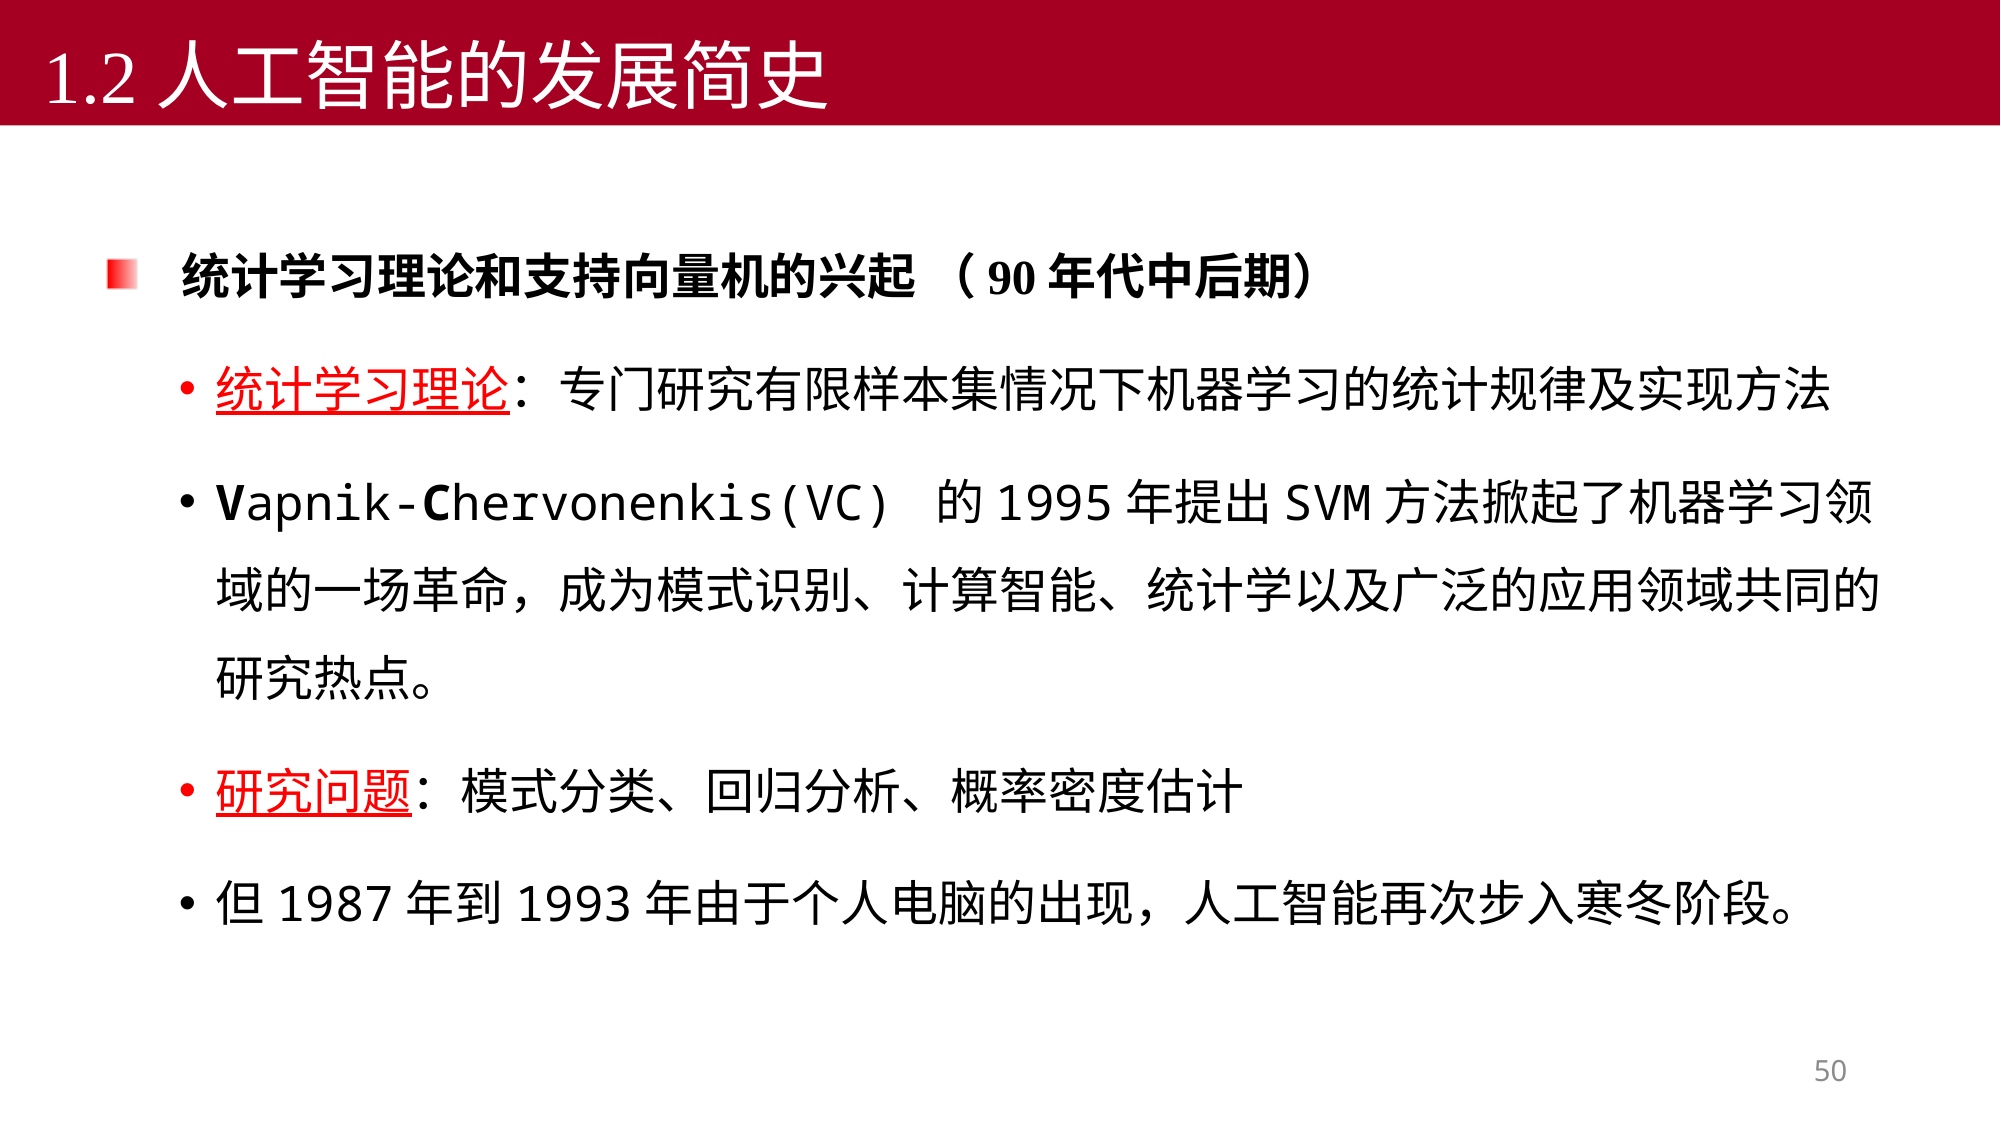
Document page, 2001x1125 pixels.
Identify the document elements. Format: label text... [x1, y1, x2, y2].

list 统计学习理论和支持向量机的兴起 （90年代中后期） 统计学习理论：专门研究有限样本集情况下机器学习的统计规律及实现方法 Vapnik-Chervonenkis(VC) 的1995年提出SVM方法掀起了机器学习领域的一场革命，成为模式识别、计算智能、统计学以及广泛的应用领域共同的研究热点。 研究问题：模式分类、回归分析、概率密度估计 但1987年到1993年由于个人电脑的出现，人工智能再次步入寒冬阶段。 [90, 226, 1934, 942]
picture [105, 257, 141, 293]
slide_number 50 [1412, 1042, 1863, 1103]
text_box 1.2人工智能的发展简史 [0, 0, 2000, 126]
